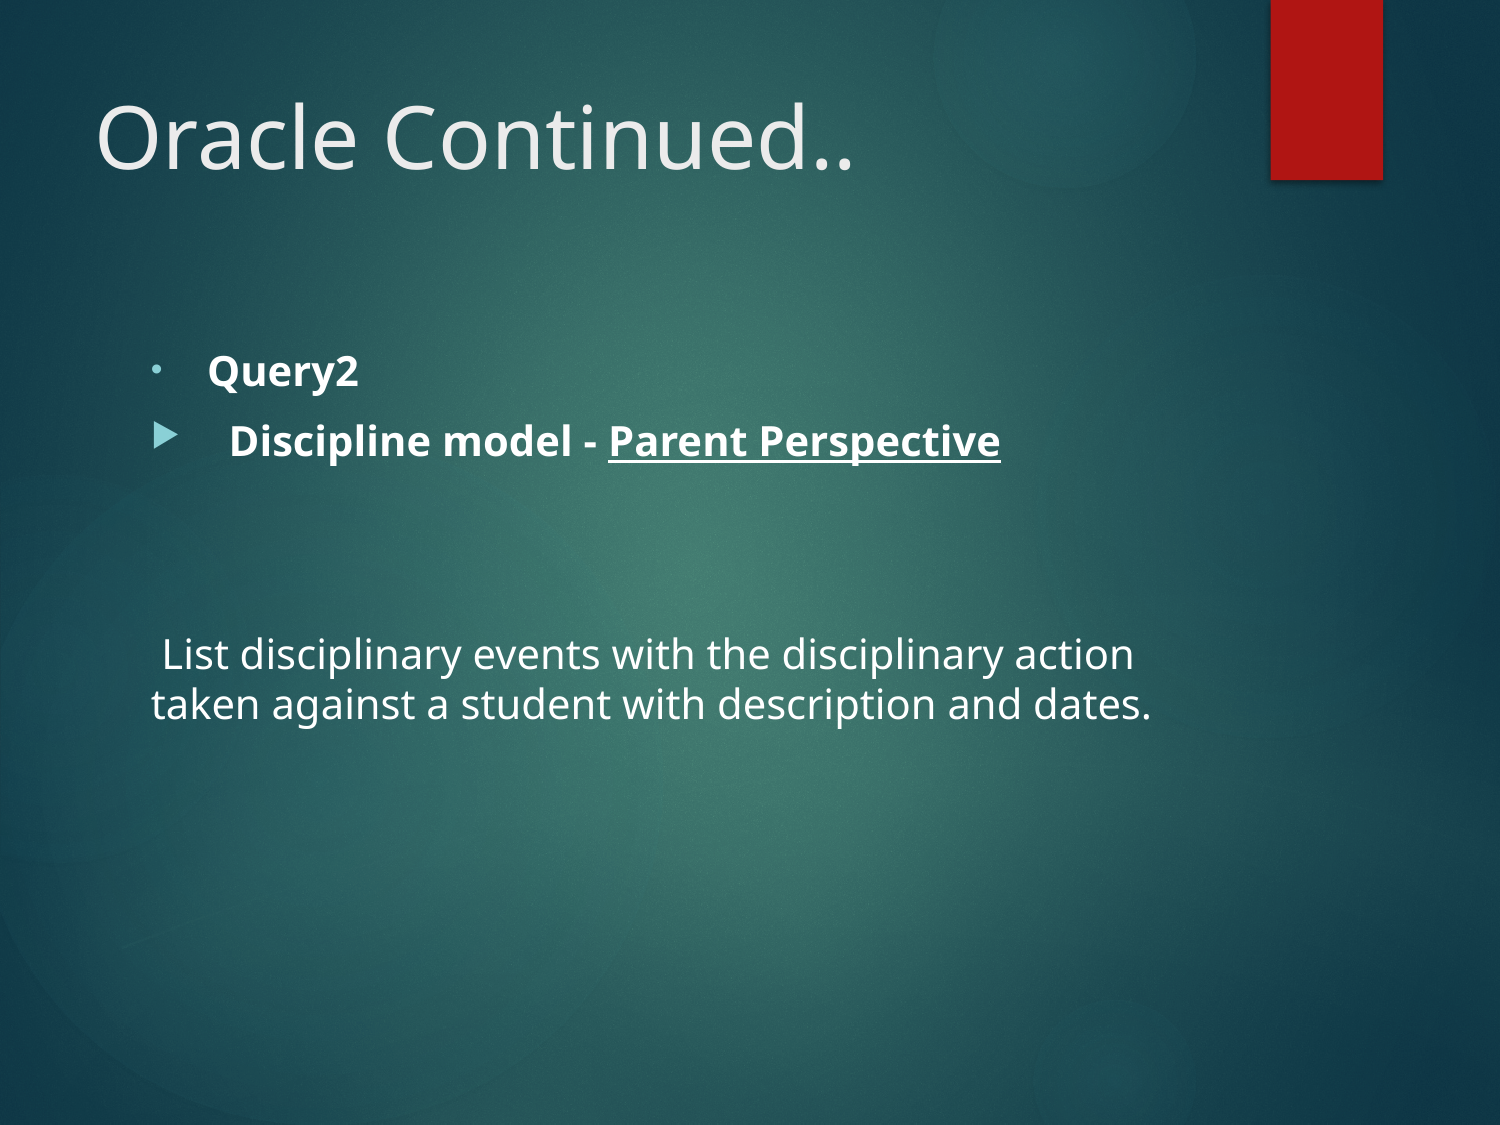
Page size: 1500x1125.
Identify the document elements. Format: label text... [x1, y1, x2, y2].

list Query2 Discipline model - Parent Perspective List disciplinary events with the disciplinary action taken against a student with description and dates. [135, 336, 1237, 1025]
title Oracle Continued.. [79, 74, 1237, 304]
